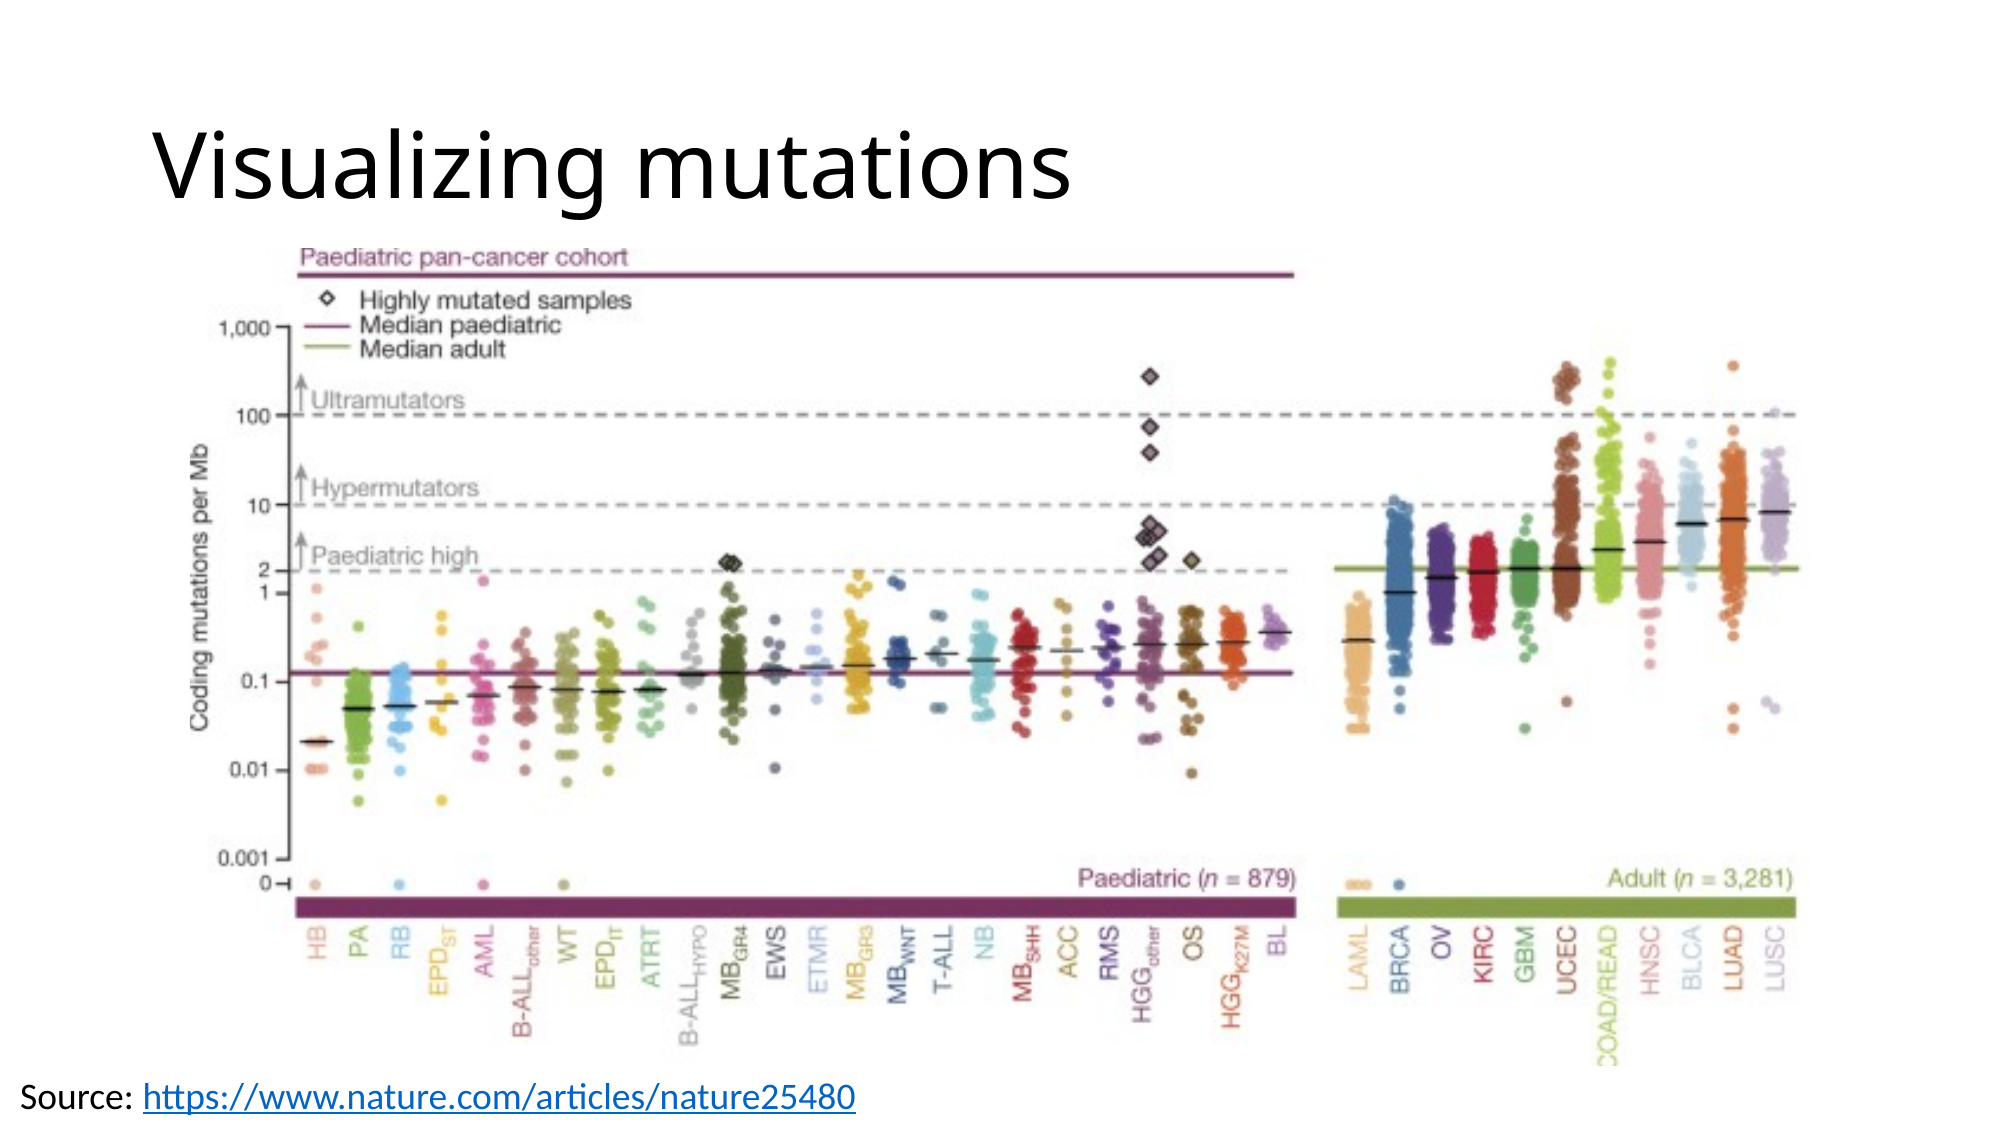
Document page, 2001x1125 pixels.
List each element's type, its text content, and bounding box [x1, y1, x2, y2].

text_box Source: https://www.nature.com/articles/nature25480 [5, 1064, 880, 1125]
title Visualizing mutations [137, 59, 1863, 278]
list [189, 248, 1811, 1066]
